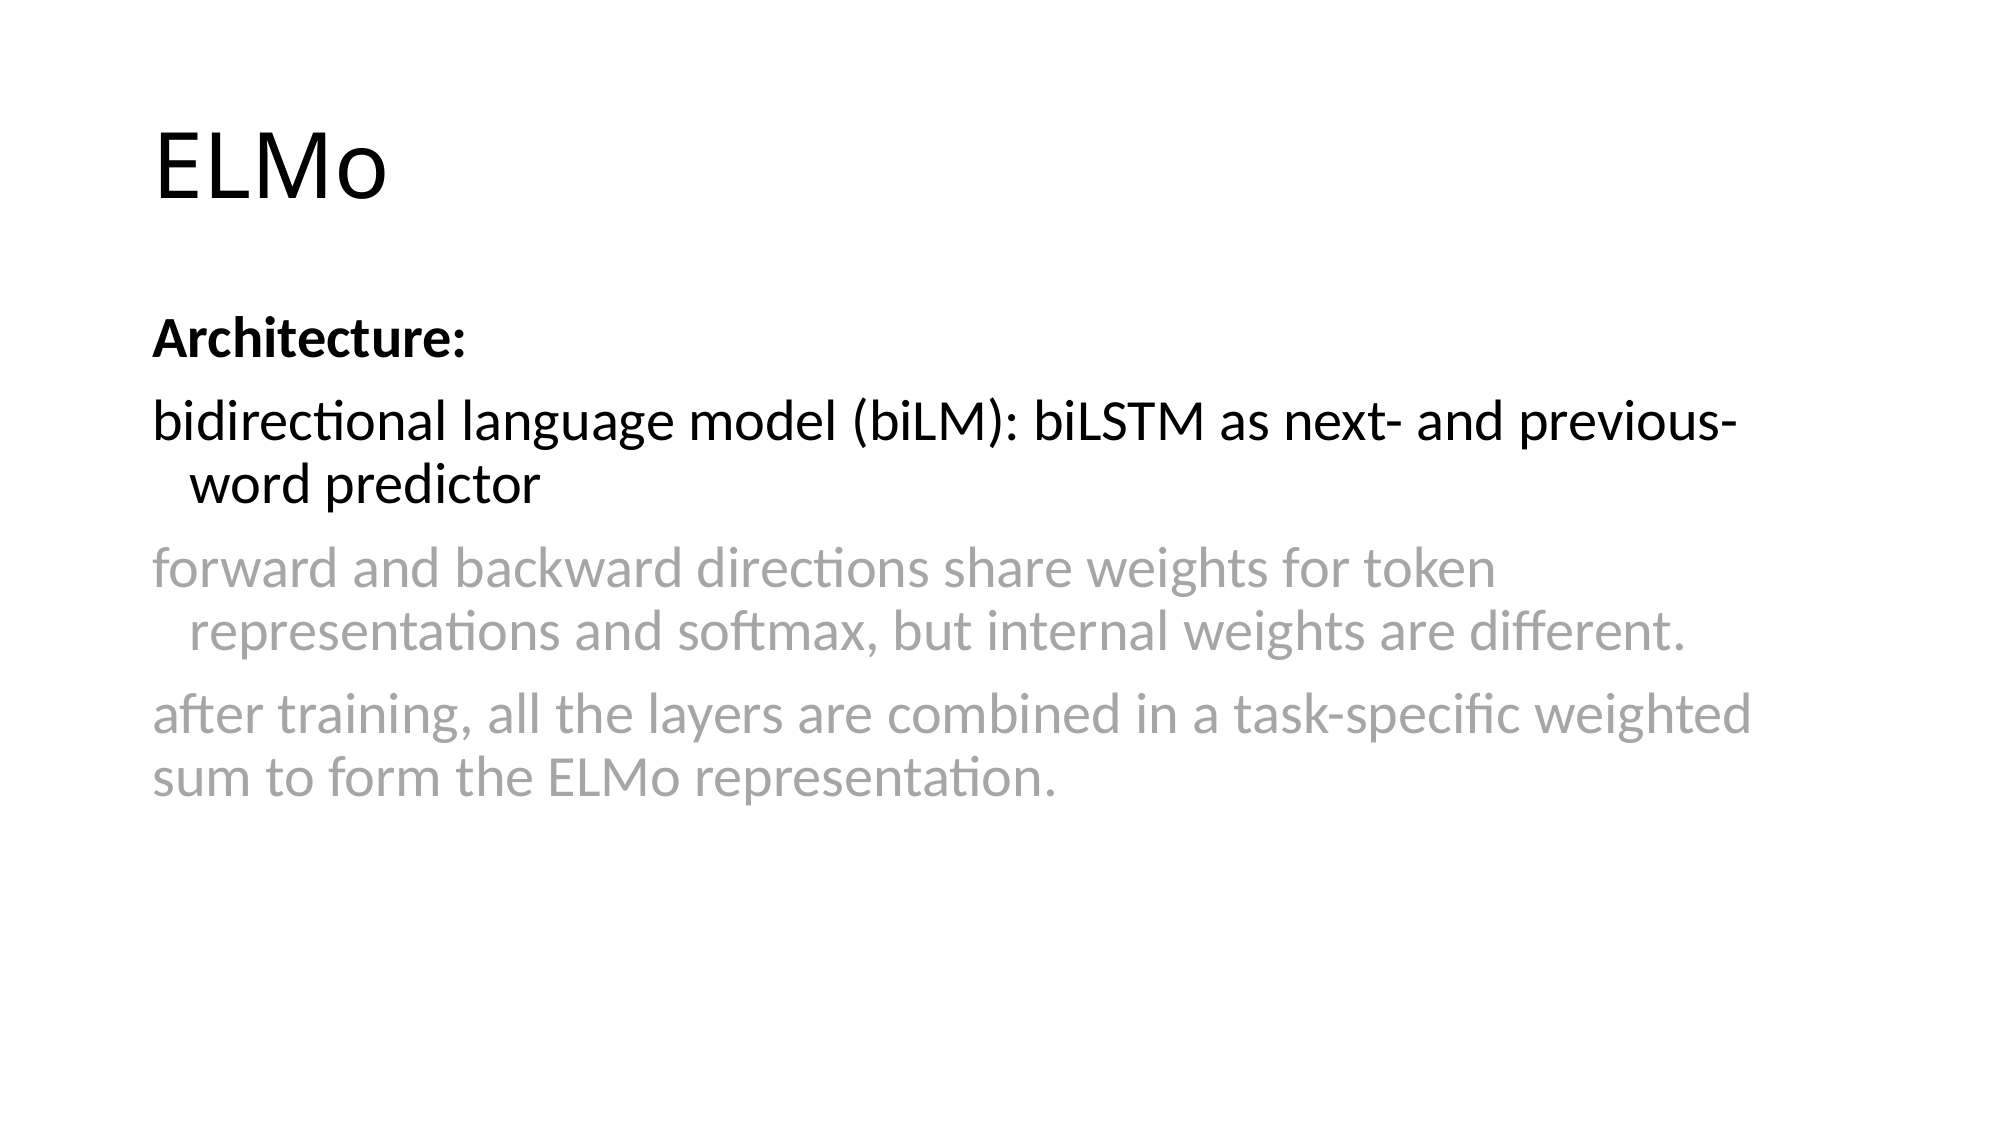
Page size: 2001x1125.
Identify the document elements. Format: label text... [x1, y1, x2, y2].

list Architecture: bidirectional language model (biLM): biLSTM as next- and previous-word predictor forward and backward directions share weights for token representations and softmax, but internal weights are different. after training, all the layers are combined in a task-specific weighted sum to form the ELMo representation. [137, 299, 1863, 1014]
title ELMo [137, 59, 1863, 278]
